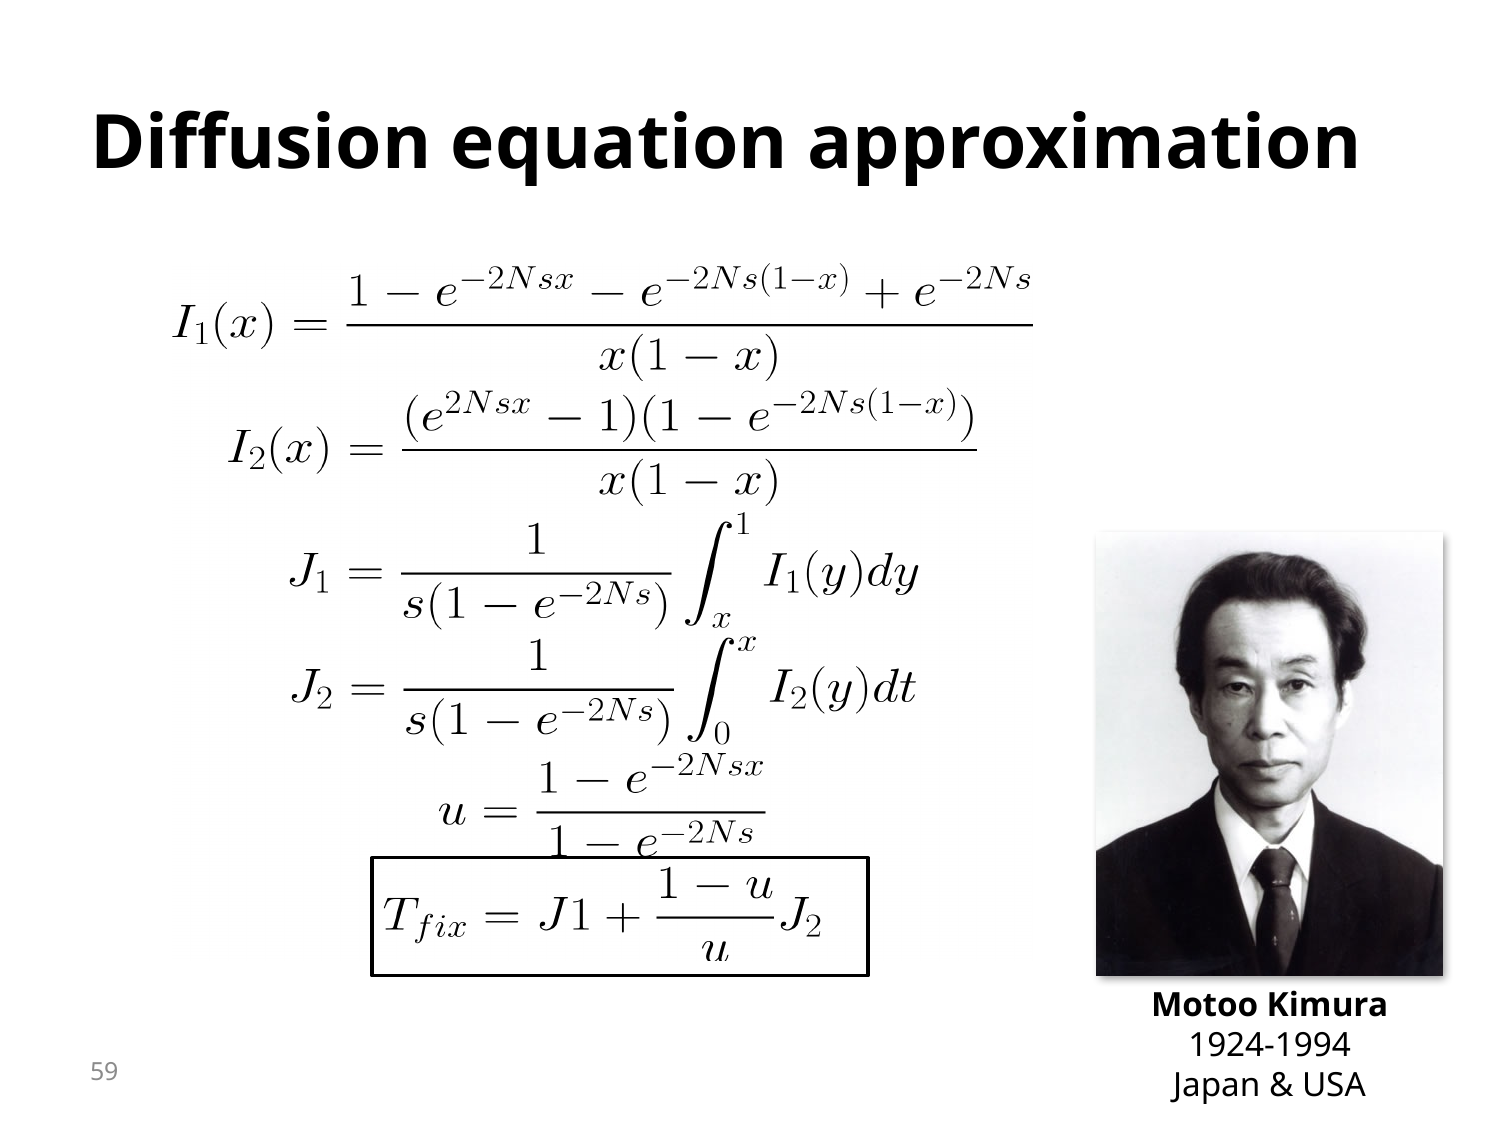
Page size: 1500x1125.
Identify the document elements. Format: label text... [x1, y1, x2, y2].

picture [1095, 532, 1444, 977]
text_box Motoo Kimura 1924-1994 Japan & USA [1057, 975, 1483, 1111]
slide_number 59 [75, 1042, 425, 1103]
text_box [170, 261, 1034, 1013]
title Diffusion equation approximation [75, 45, 1425, 233]
